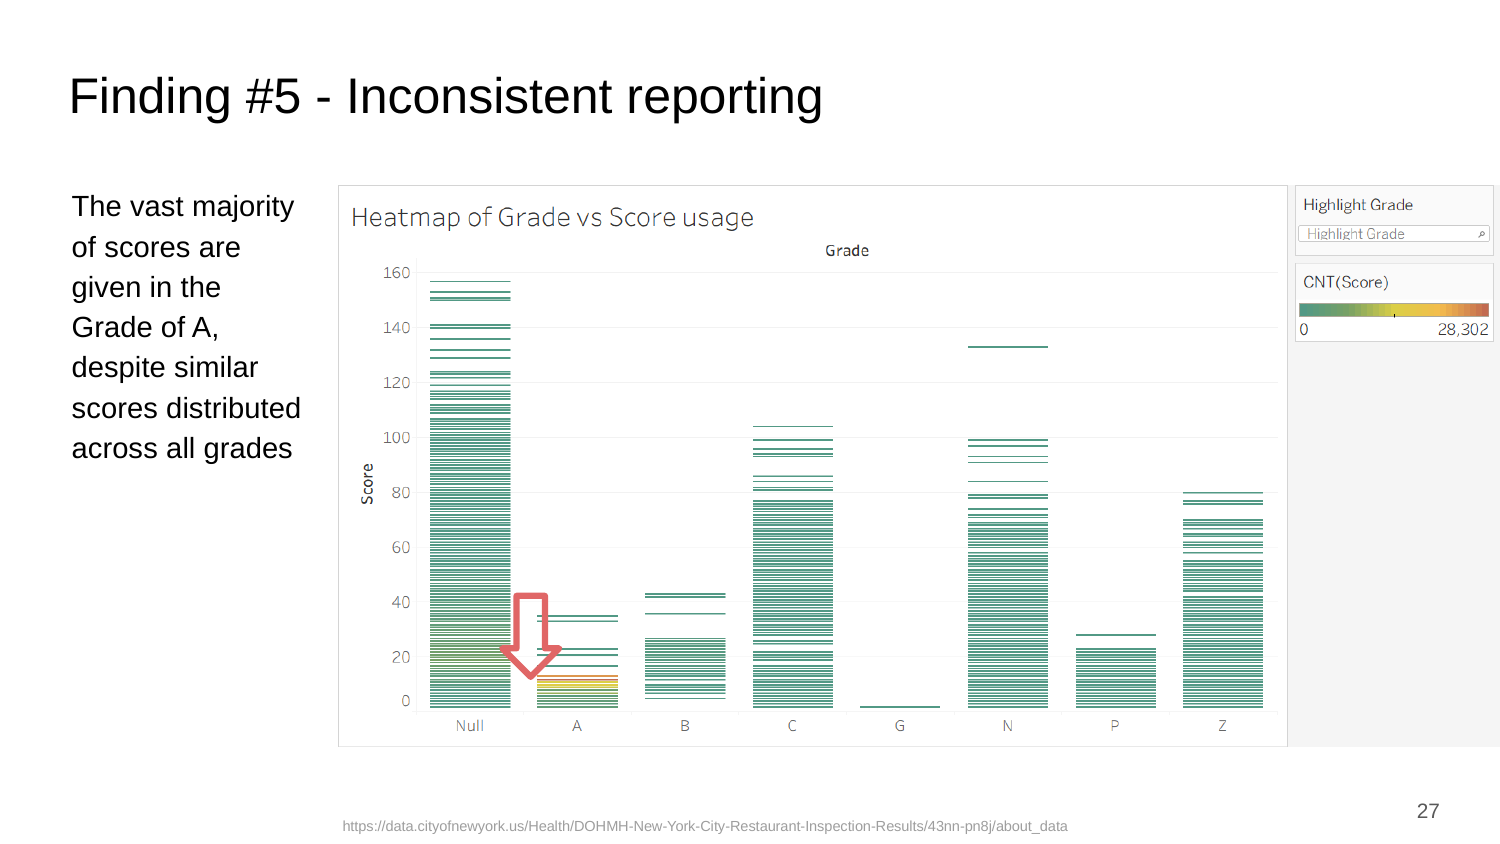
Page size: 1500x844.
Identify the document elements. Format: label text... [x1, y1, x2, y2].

slide_number ‹#› [1364, 777, 1455, 842]
list The vast majority of scores are given in the Grade of A, despite similar scores distributed across all grades [56, 167, 325, 728]
subtitle https://data.cityofnewyork.us/Health/DOHMH-New-York-City-Restaurant-Inspection-Results/43nn-pn8j/about_data [327, 798, 1343, 829]
title Finding #5 - Inconsistent reporting [53, 49, 1412, 143]
picture [338, 185, 1500, 747]
